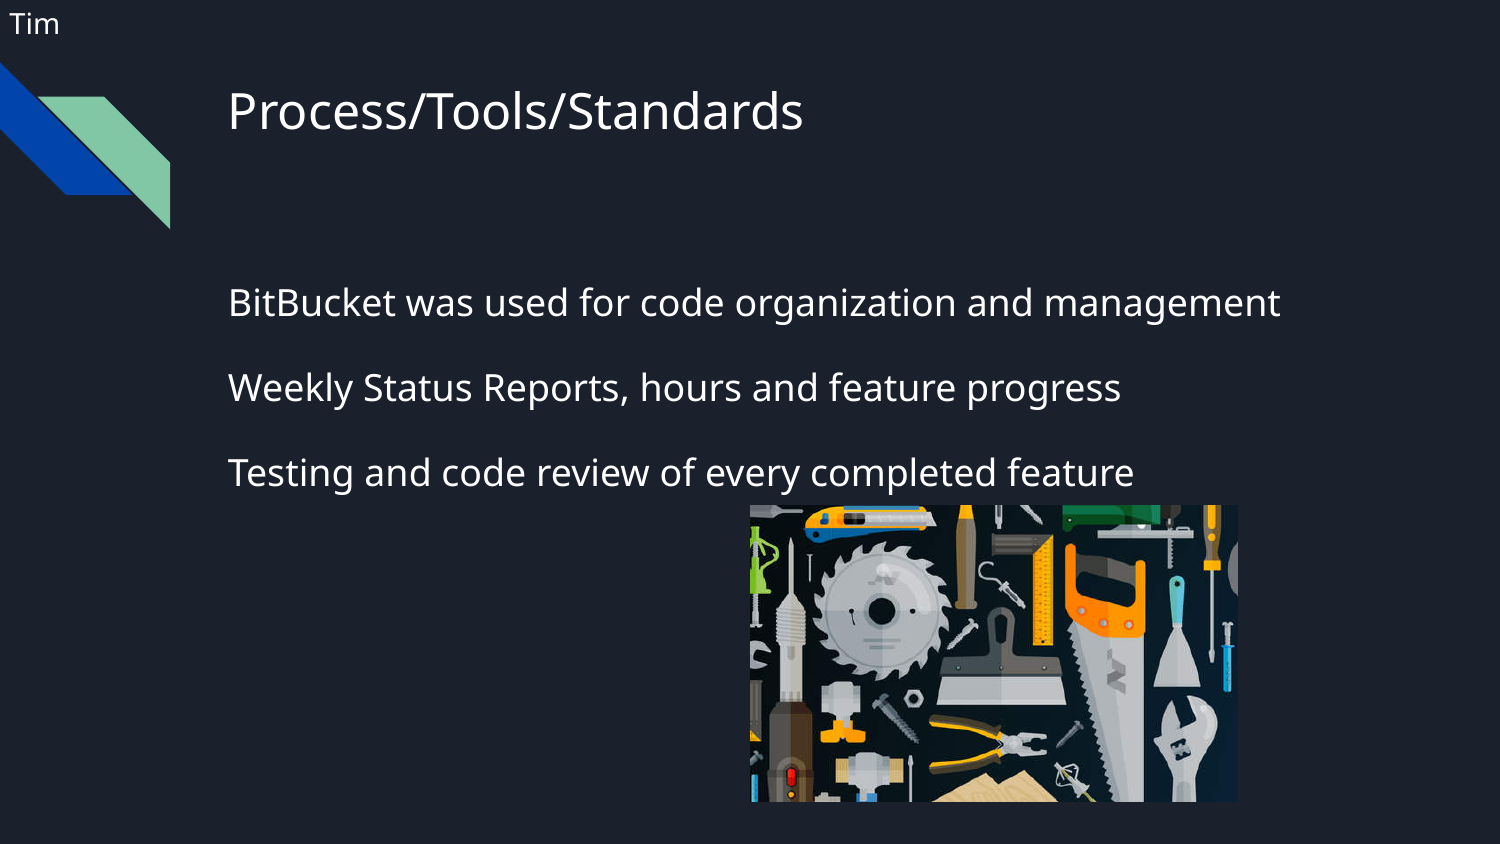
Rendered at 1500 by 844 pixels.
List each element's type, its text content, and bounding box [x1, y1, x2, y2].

title Process/Tools/Standards [212, 64, 1368, 215]
text_box Tim [0, 0, 630, 65]
list BitBucket was used for code organization and management Weekly Status Reports, hours and feature progress Testing and code review of every completed feature [212, 257, 1368, 735]
picture [749, 505, 1238, 802]
